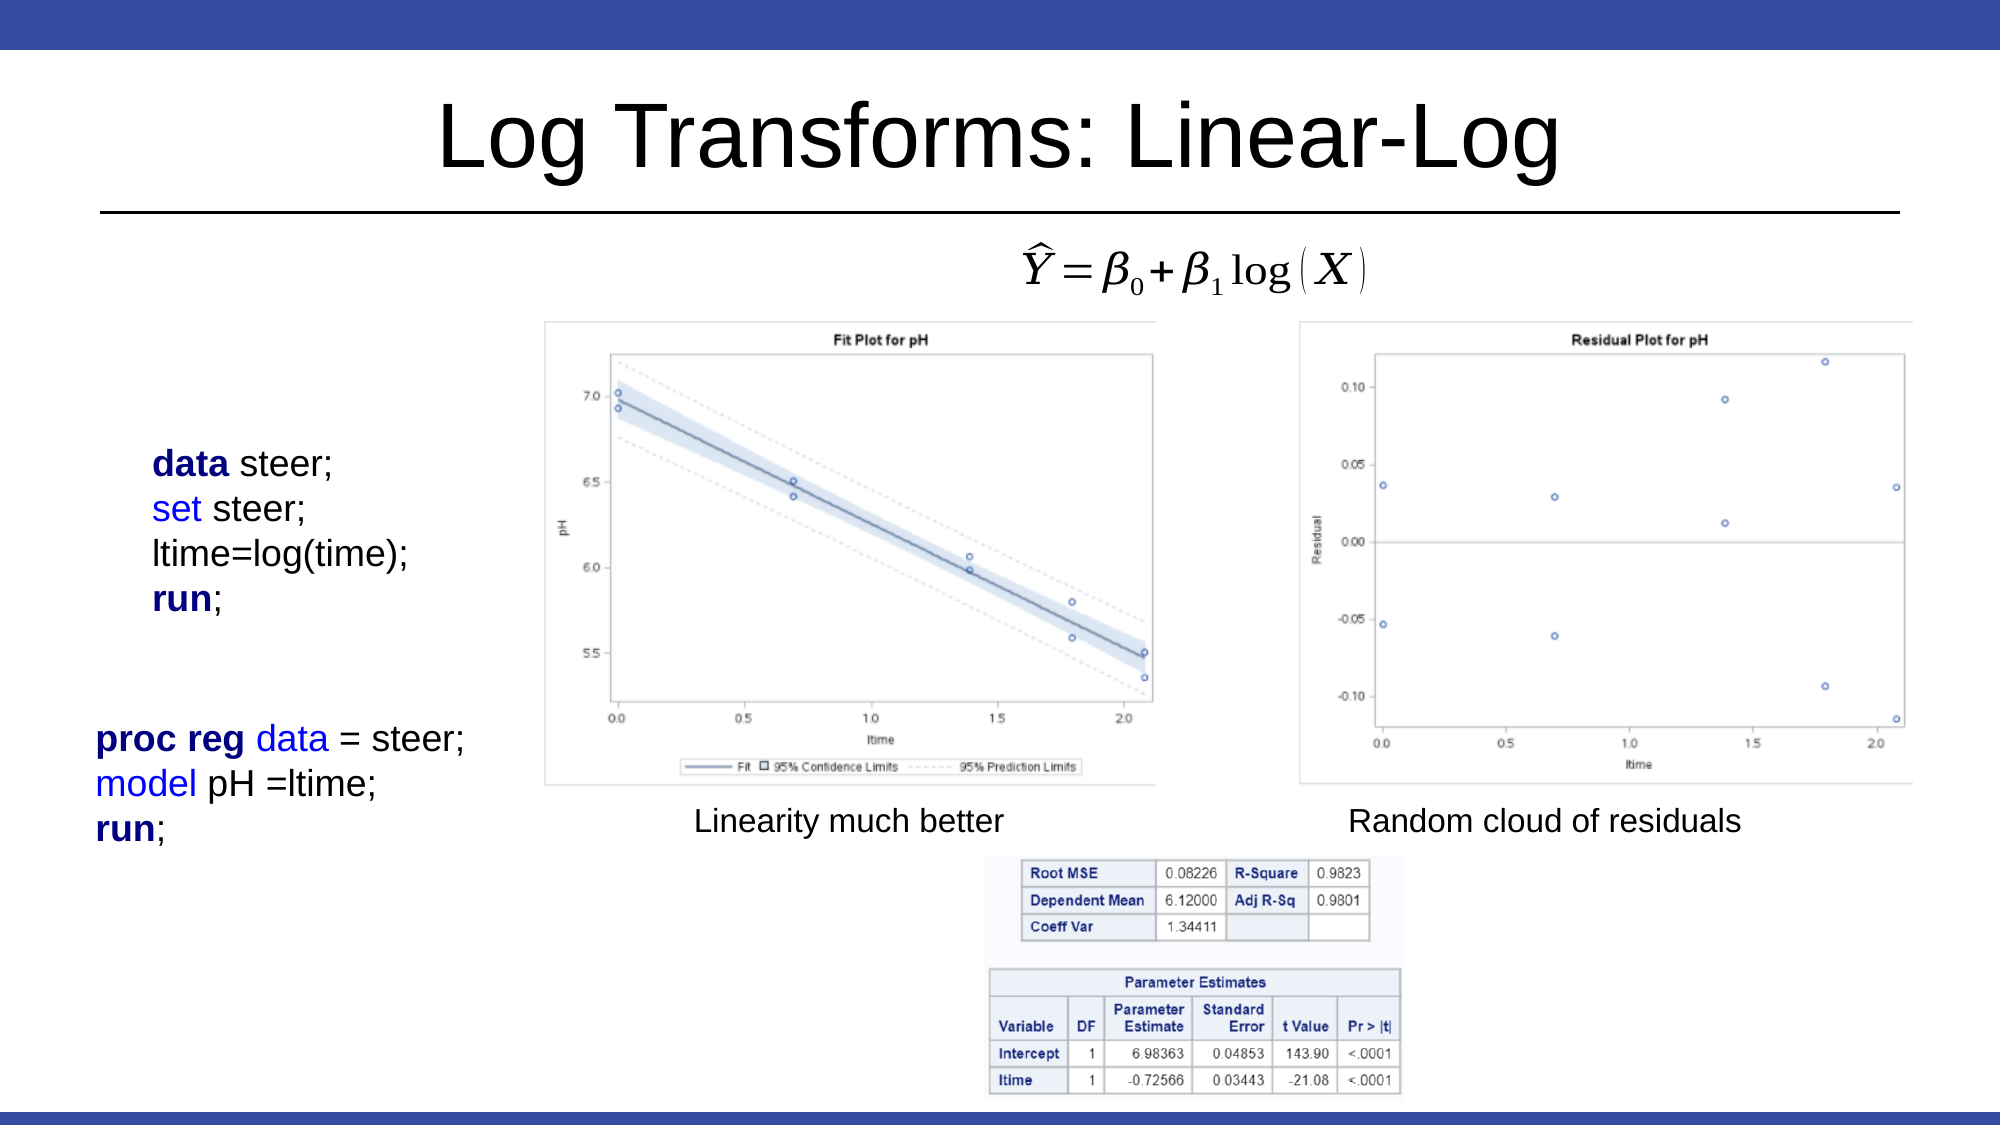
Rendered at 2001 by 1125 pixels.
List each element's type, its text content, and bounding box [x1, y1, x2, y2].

text_box proc reg data = steer; model pH =ltime; run; [80, 706, 650, 857]
picture [1298, 321, 1913, 787]
picture [983, 856, 1405, 1101]
text_box Random cloud of residuals [1325, 796, 1765, 848]
picture [543, 321, 1156, 787]
text_box Linearity much better [650, 796, 1055, 848]
text_box data steer; set steer; ltime=log(time); run; [137, 431, 486, 627]
title Log Transforms: Linear-Log [99, 37, 1900, 225]
